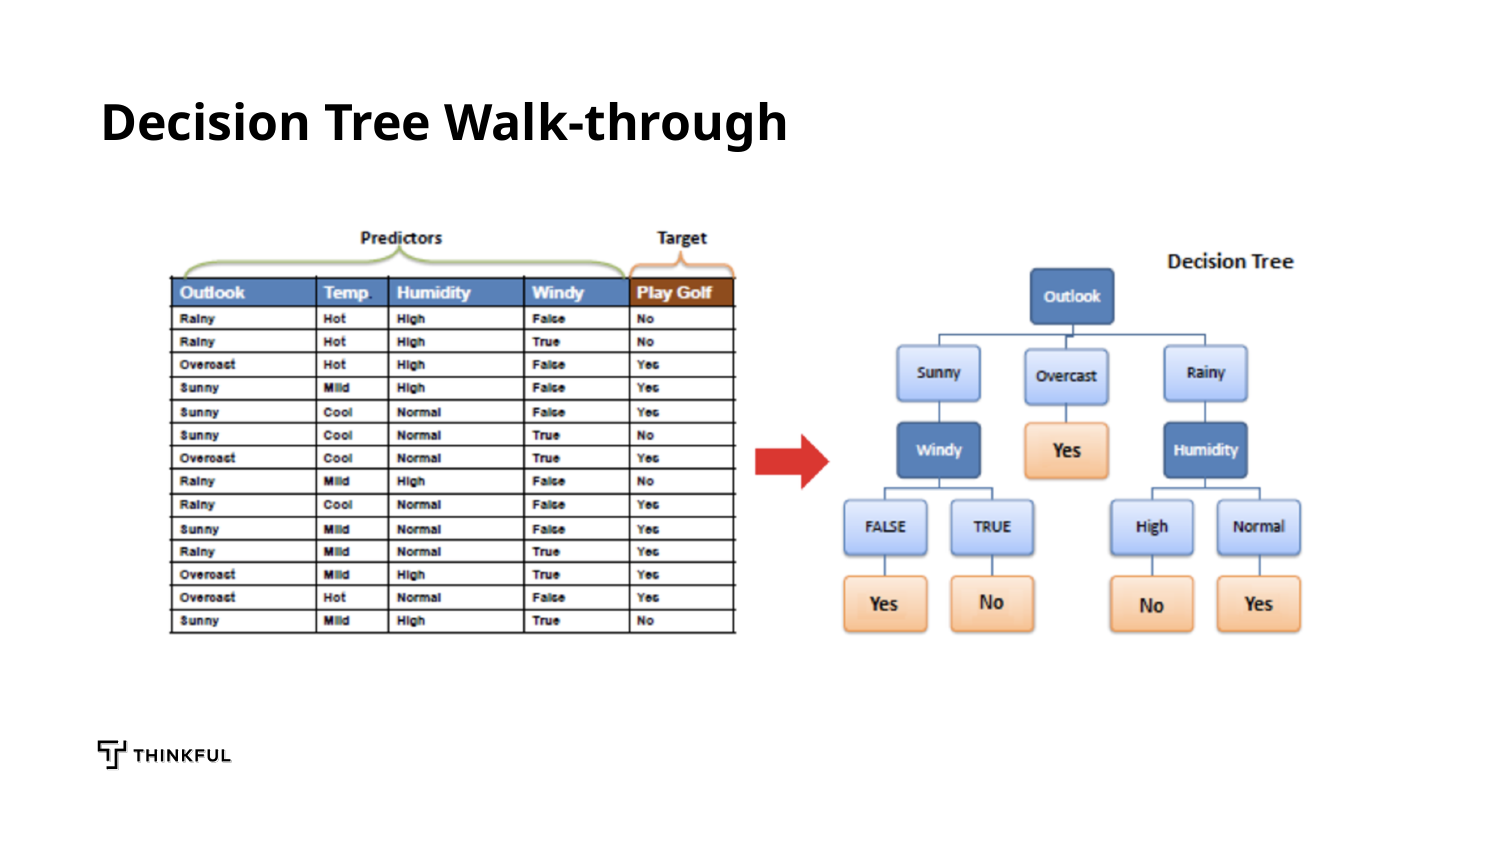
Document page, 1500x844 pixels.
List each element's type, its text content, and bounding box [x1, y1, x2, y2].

picture [71, 716, 258, 795]
picture [142, 197, 1354, 697]
title Decision Tree Walk-through [85, 74, 984, 163]
